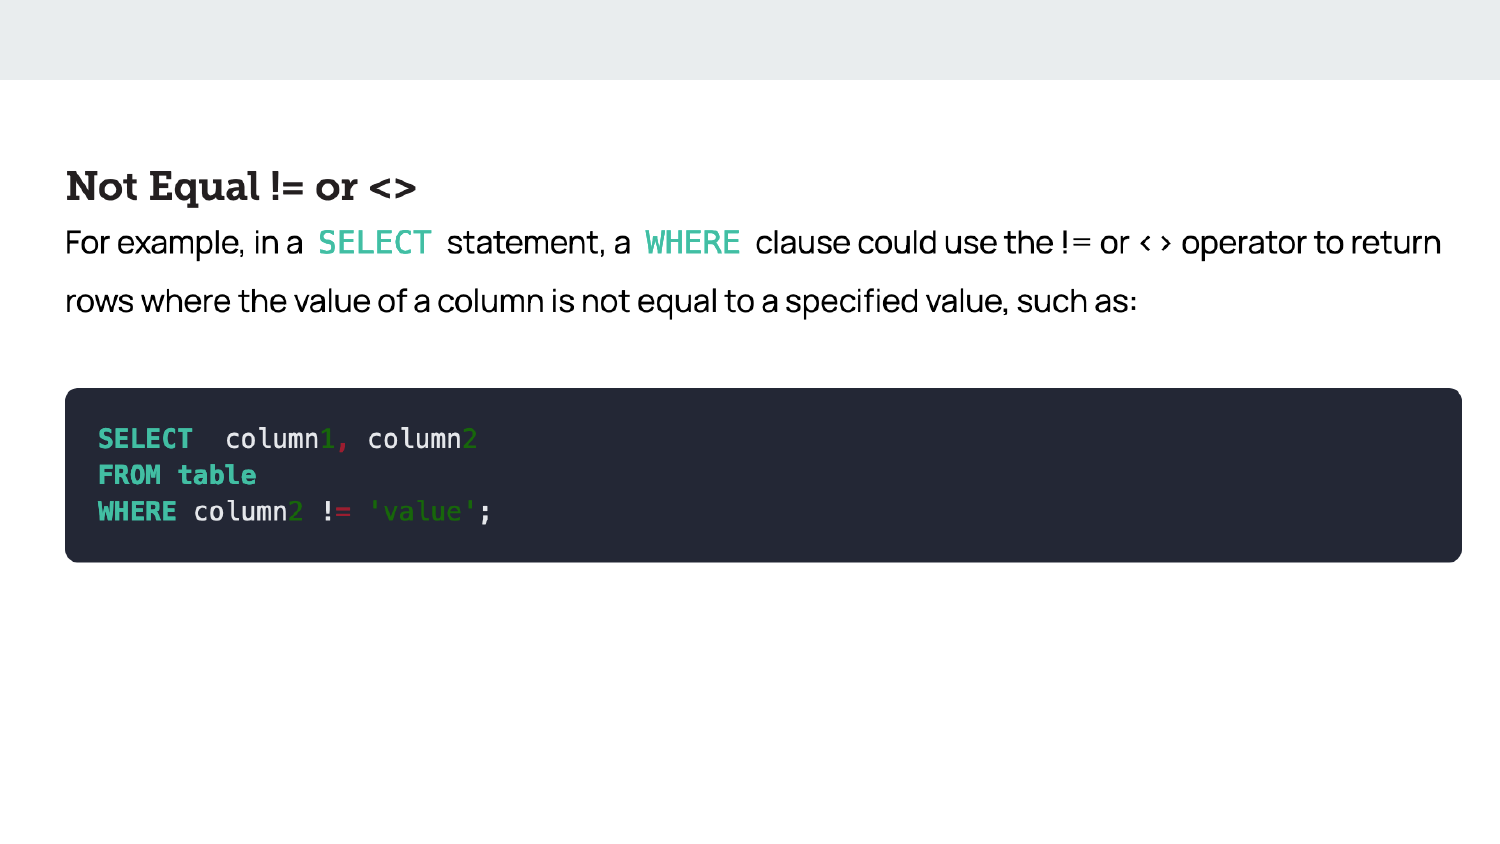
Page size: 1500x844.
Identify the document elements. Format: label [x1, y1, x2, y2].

picture [40, 137, 1491, 600]
